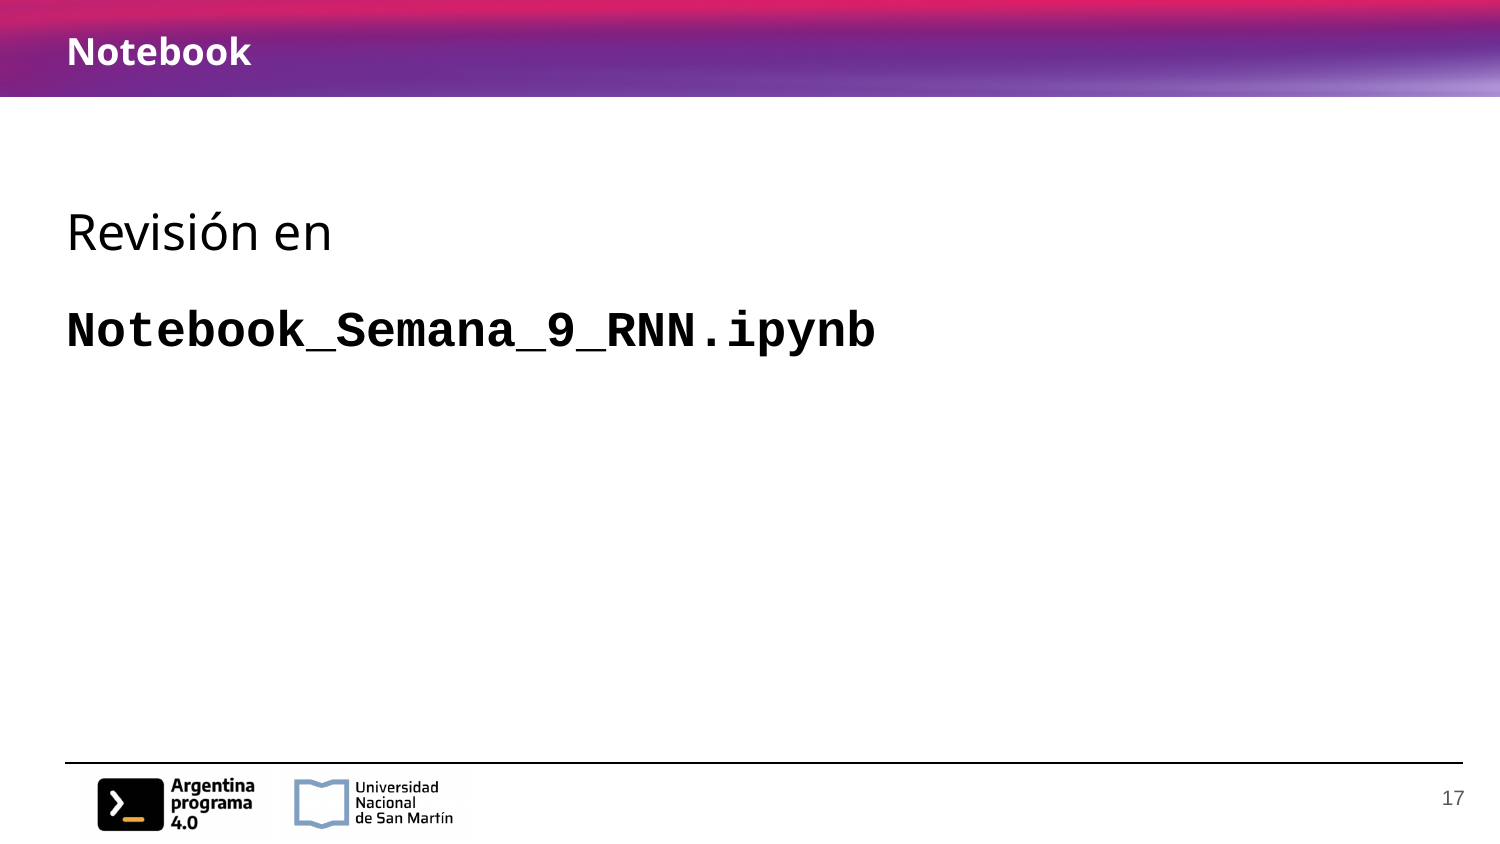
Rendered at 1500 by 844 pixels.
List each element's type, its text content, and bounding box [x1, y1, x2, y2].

picture [277, 767, 478, 841]
slide_number ‹#› [1389, 764, 1480, 830]
picture [82, 764, 273, 838]
title Notebook [51, 12, 1449, 88]
list Revisión en Notebook_Semana_9_RNN.ipynb [51, 136, 1449, 750]
picture [0, 0, 1500, 97]
